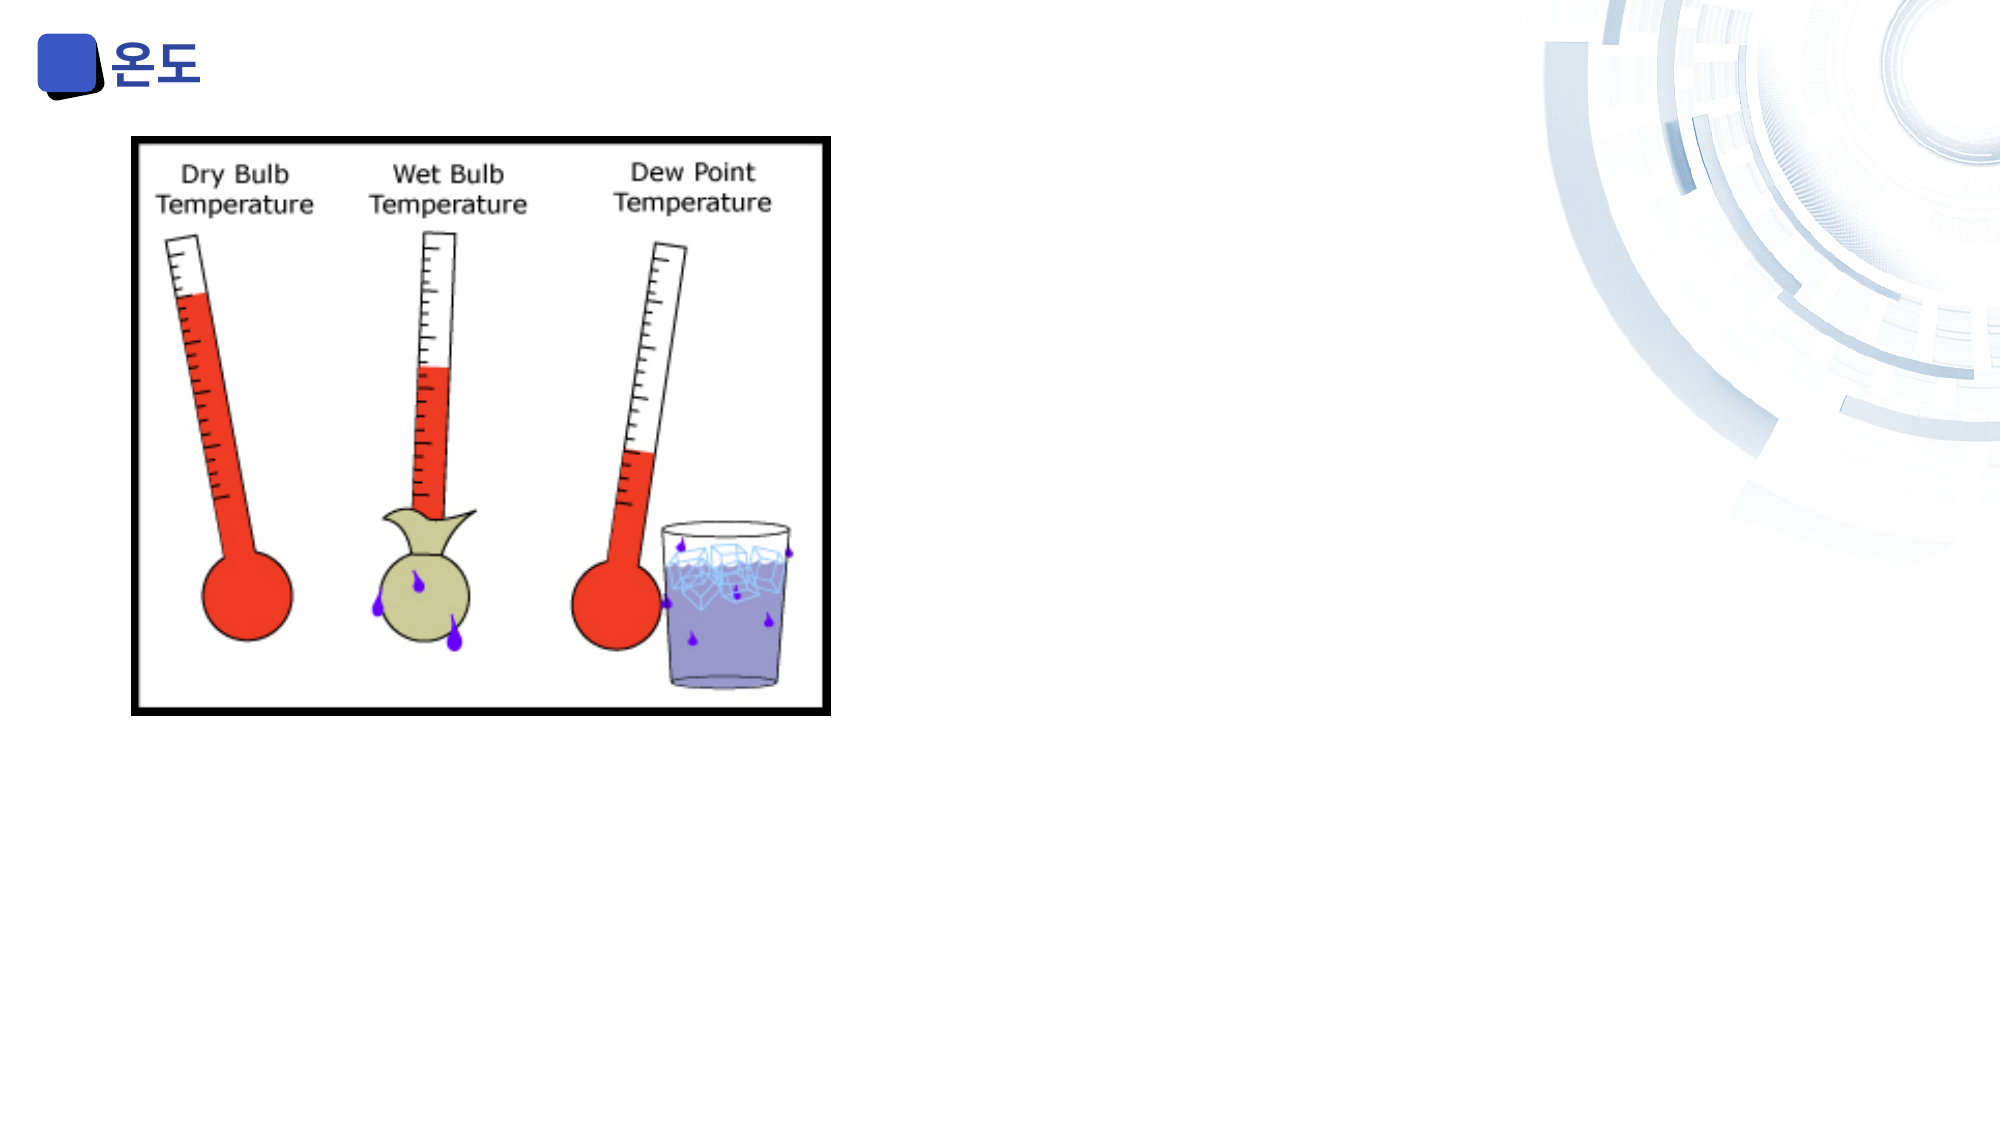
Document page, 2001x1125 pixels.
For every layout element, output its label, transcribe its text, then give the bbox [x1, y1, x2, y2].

text_box [45, 93, 76, 102]
text_box [36, 32, 76, 94]
picture [135, 140, 827, 712]
text_box 온도 [76, 26, 1077, 101]
